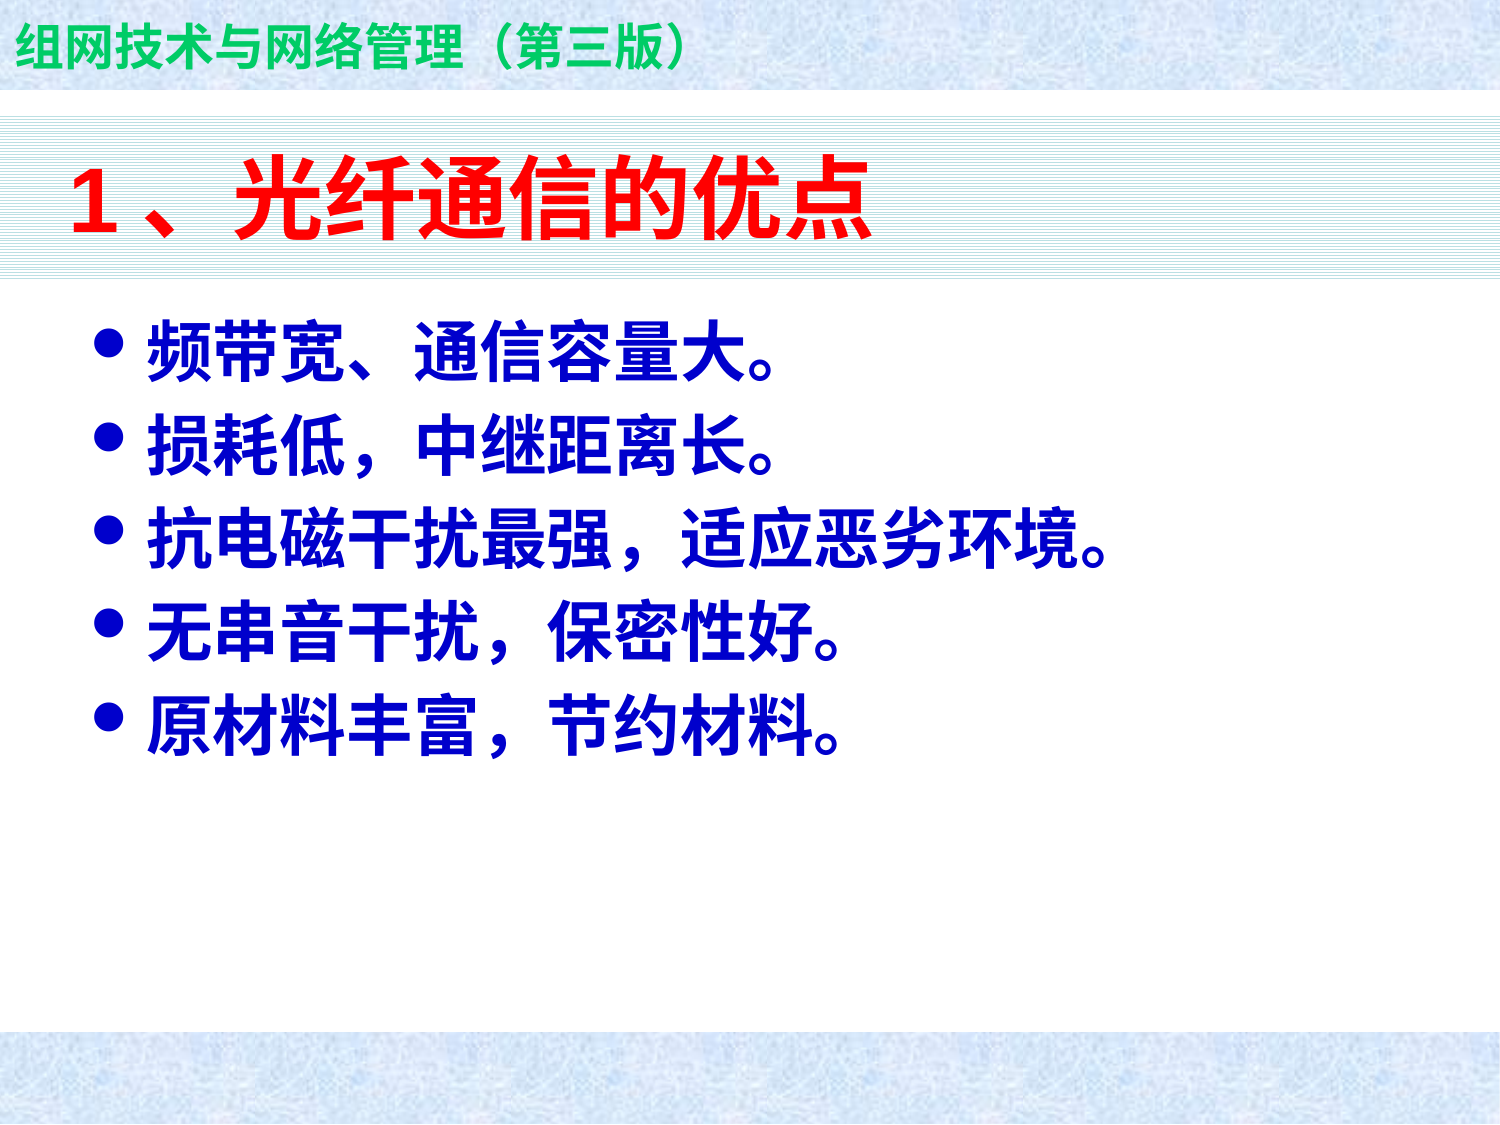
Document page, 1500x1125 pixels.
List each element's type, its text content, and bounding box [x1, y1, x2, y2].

title 1、光纤通信的优点 [52, 124, 1404, 268]
picture [0, 1032, 1500, 1124]
list 频带宽、通信容量大。 损耗低，中继距离长。 抗电磁干扰最强，适应恶劣环境。 无串音干扰，保密性好。 原材料丰富，节约材料。 [74, 302, 1426, 1006]
picture [0, 0, 1500, 90]
